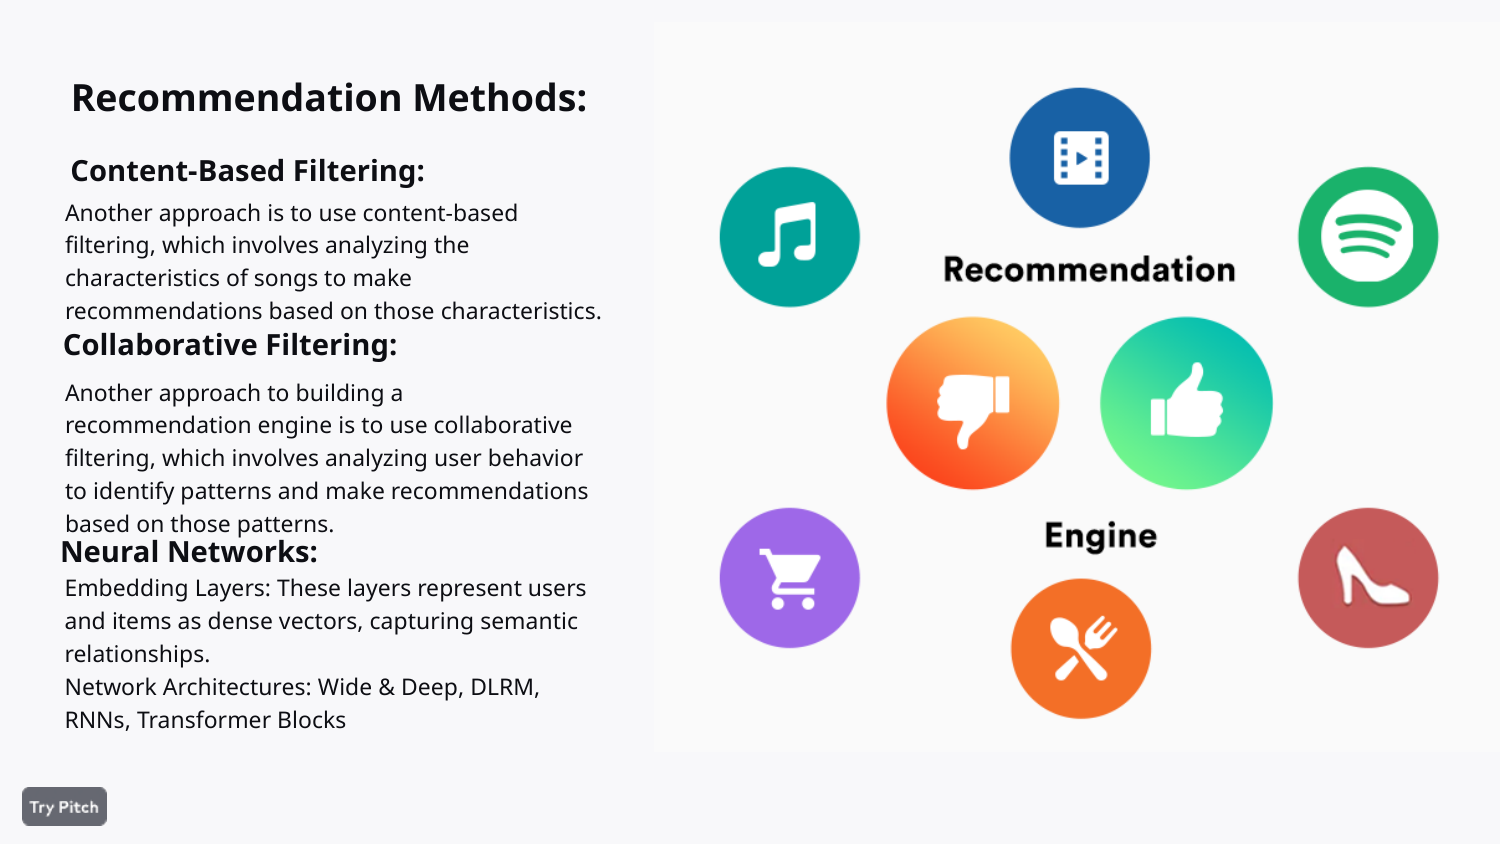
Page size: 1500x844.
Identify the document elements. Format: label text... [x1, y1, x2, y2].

text_box Neural Networks: [60, 533, 319, 569]
text_box Content-Based Filtering: [55, 151, 650, 187]
picture [654, 22, 1500, 752]
text_box Recommendation Methods: [70, 78, 589, 120]
text_box Collaborative Filtering: [63, 326, 398, 362]
picture [22, 787, 107, 826]
text_box Another approach to building a recommendation engine is to use collaborative filtering, which involves analyzing user behavior to identify patterns and make recommendations based on those patterns. [65, 372, 594, 505]
text_box Another approach is to use content-based filtering, which involves analyzing the characteristics of songs to make recommendations based on those characteristics. [65, 192, 609, 292]
text_box Embedding Layers: These layers represent users and items as dense vectors, capturing semantic relationships. Network Architectures: Wide & Deep, DLRM, RNNs, Transformer Blocks [64, 568, 609, 733]
